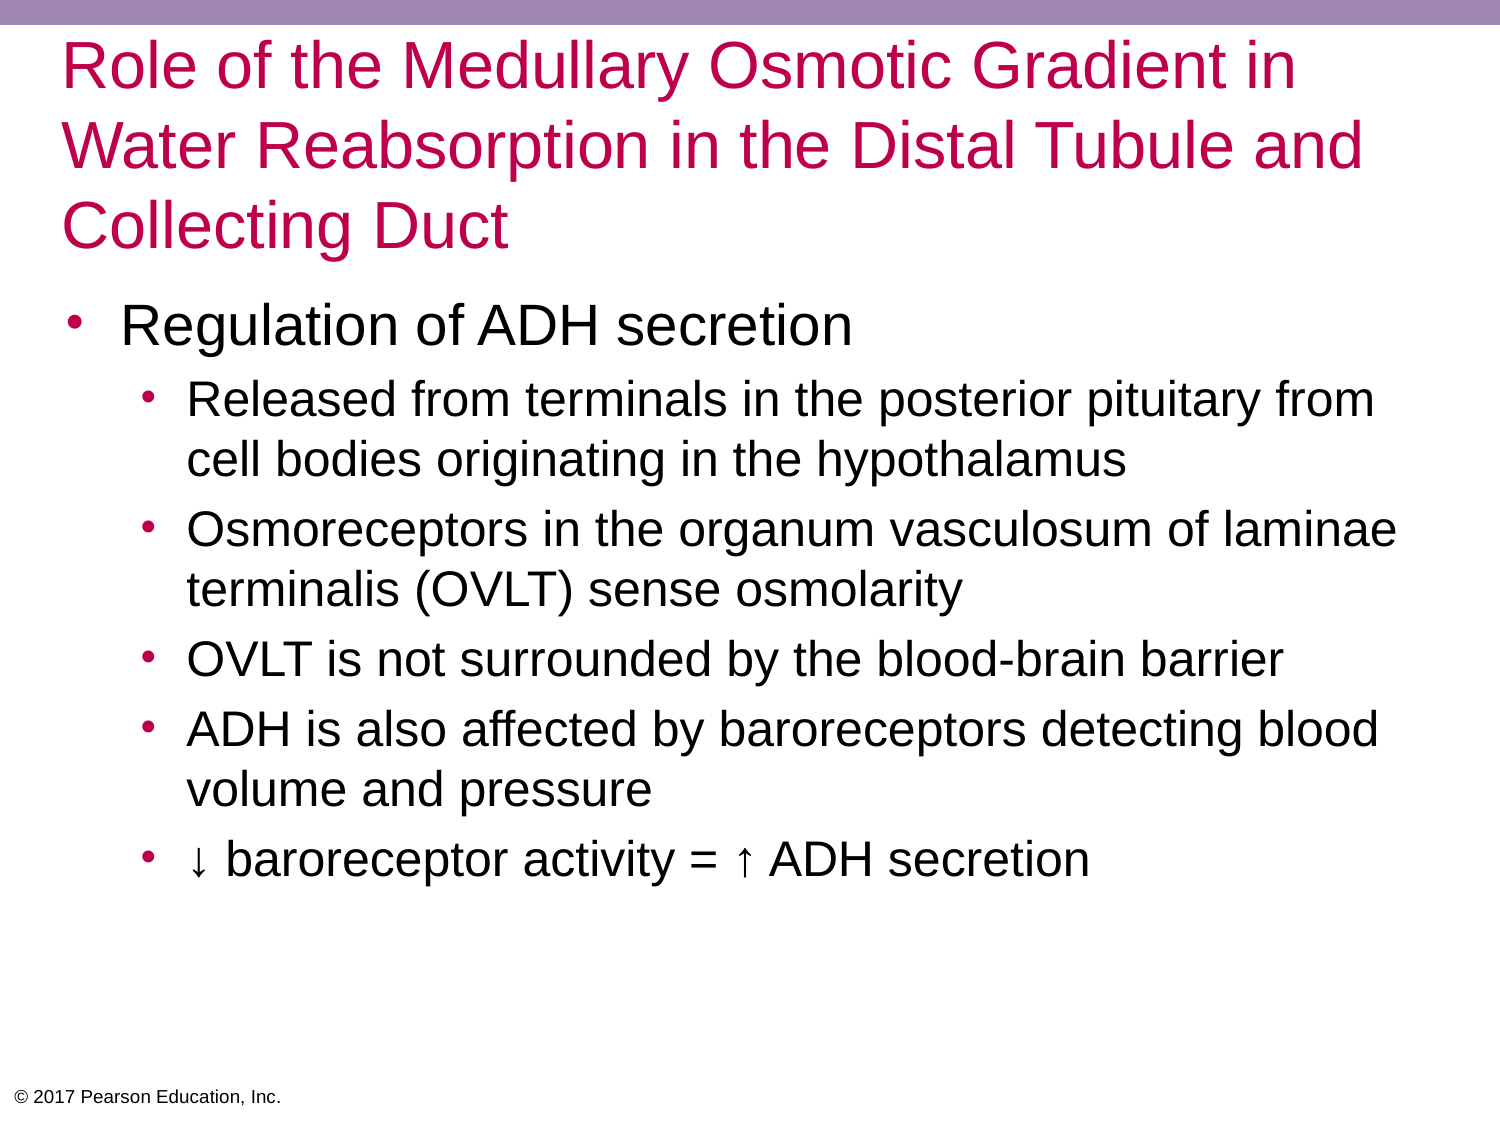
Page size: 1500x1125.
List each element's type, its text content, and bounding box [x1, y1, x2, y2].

list Regulation of ADH secretion Released from terminals in the posterior pituitary from cell bodies originating in the hypothalamus Osmoreceptors in the organum vasculosum of laminae terminalis (OVLT) sense osmolarity OVLT is not surrounded by the blood-brain barrier ADH is also affected by baroreceptors detecting blood volume and pressure ↓ baroreceptor activity = ↑ ADH secretion [49, 279, 1450, 1062]
title Role of the Medullary Osmotic Gradient in Water Reabsorption in the Distal Tubule and Collecting Duct [46, 14, 1500, 192]
